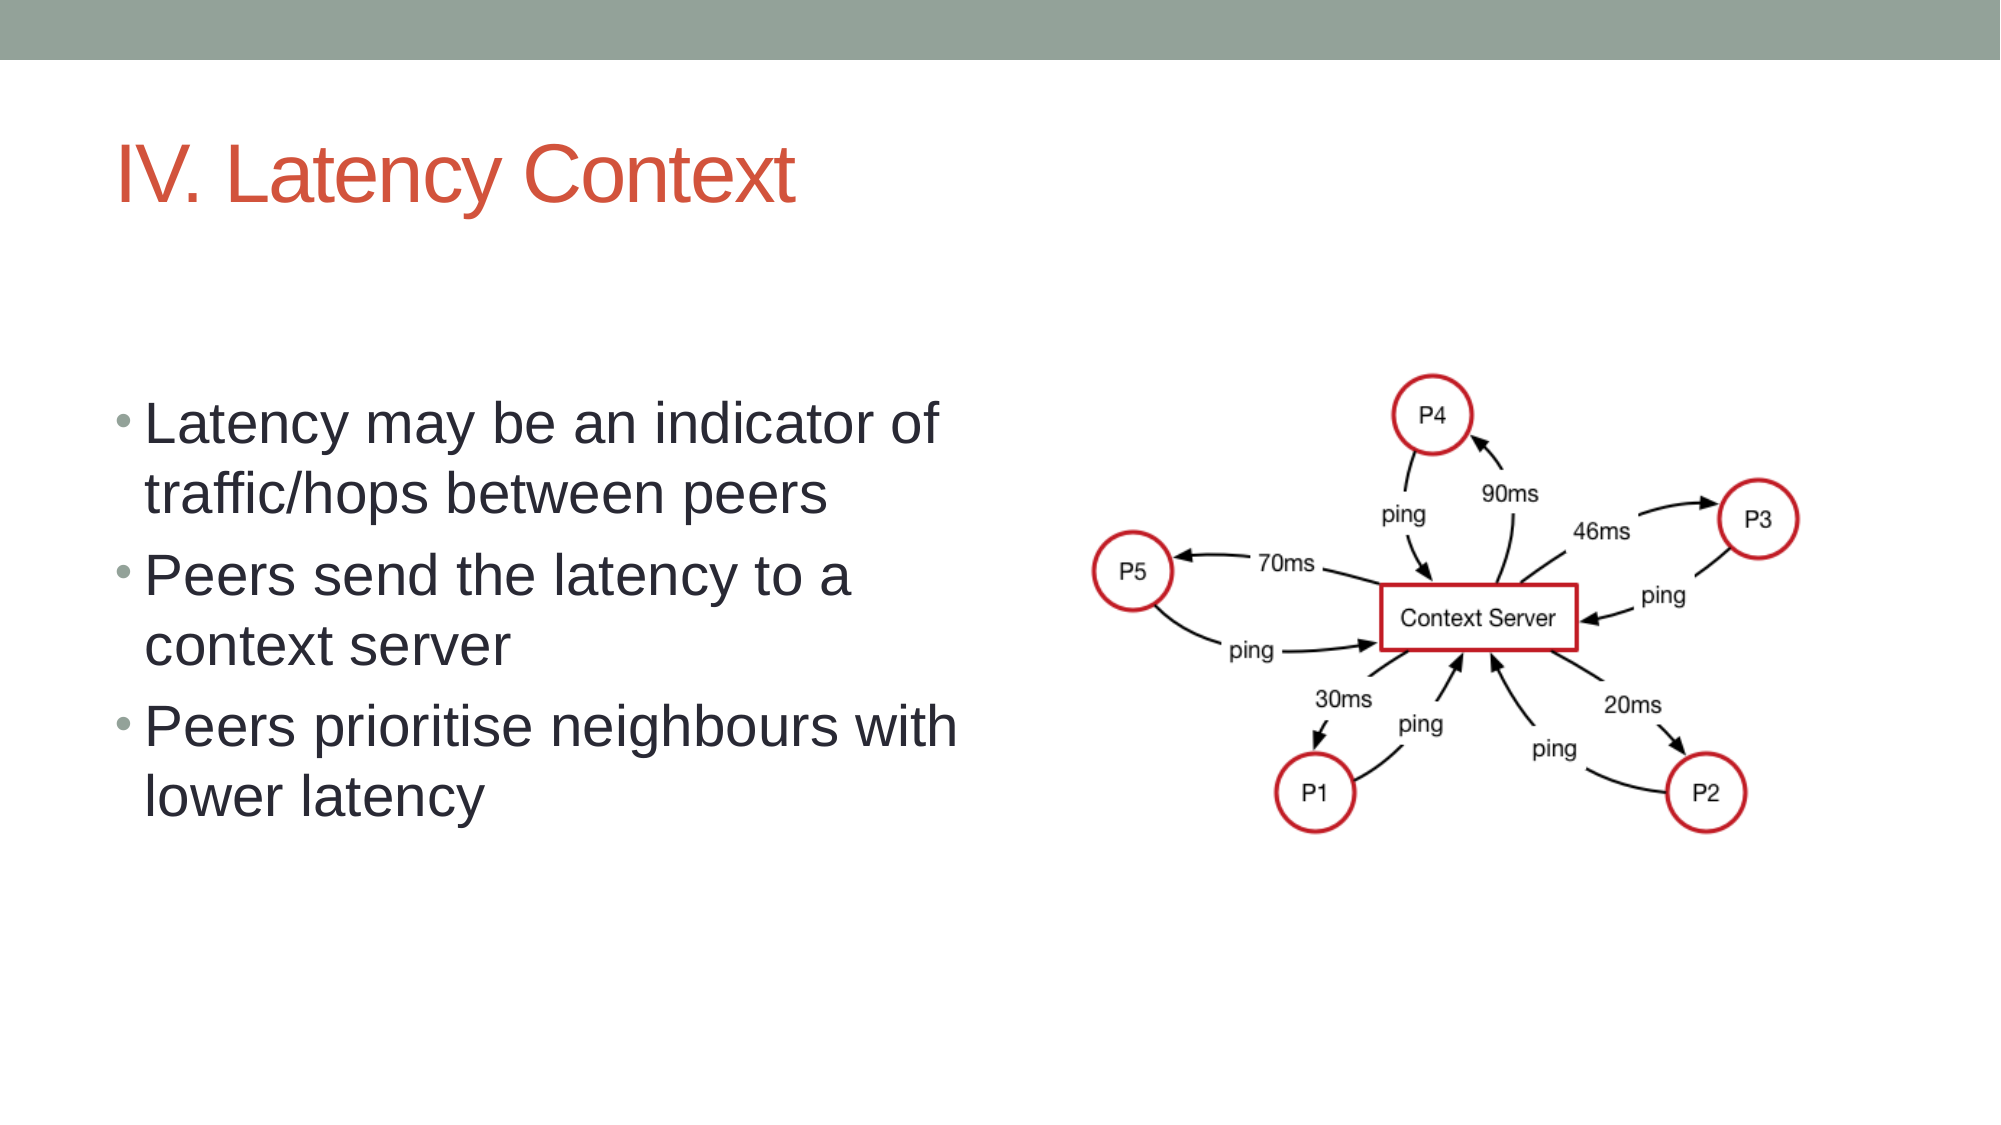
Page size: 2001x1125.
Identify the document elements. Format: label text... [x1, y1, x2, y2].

list Latency may be an indicator of traffic/hops between peers Peers send the latency to a context server Peers prioritise neighbours with lower latency [99, 377, 984, 908]
title IV. Latency Context [99, 87, 1900, 250]
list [1016, 350, 1901, 935]
